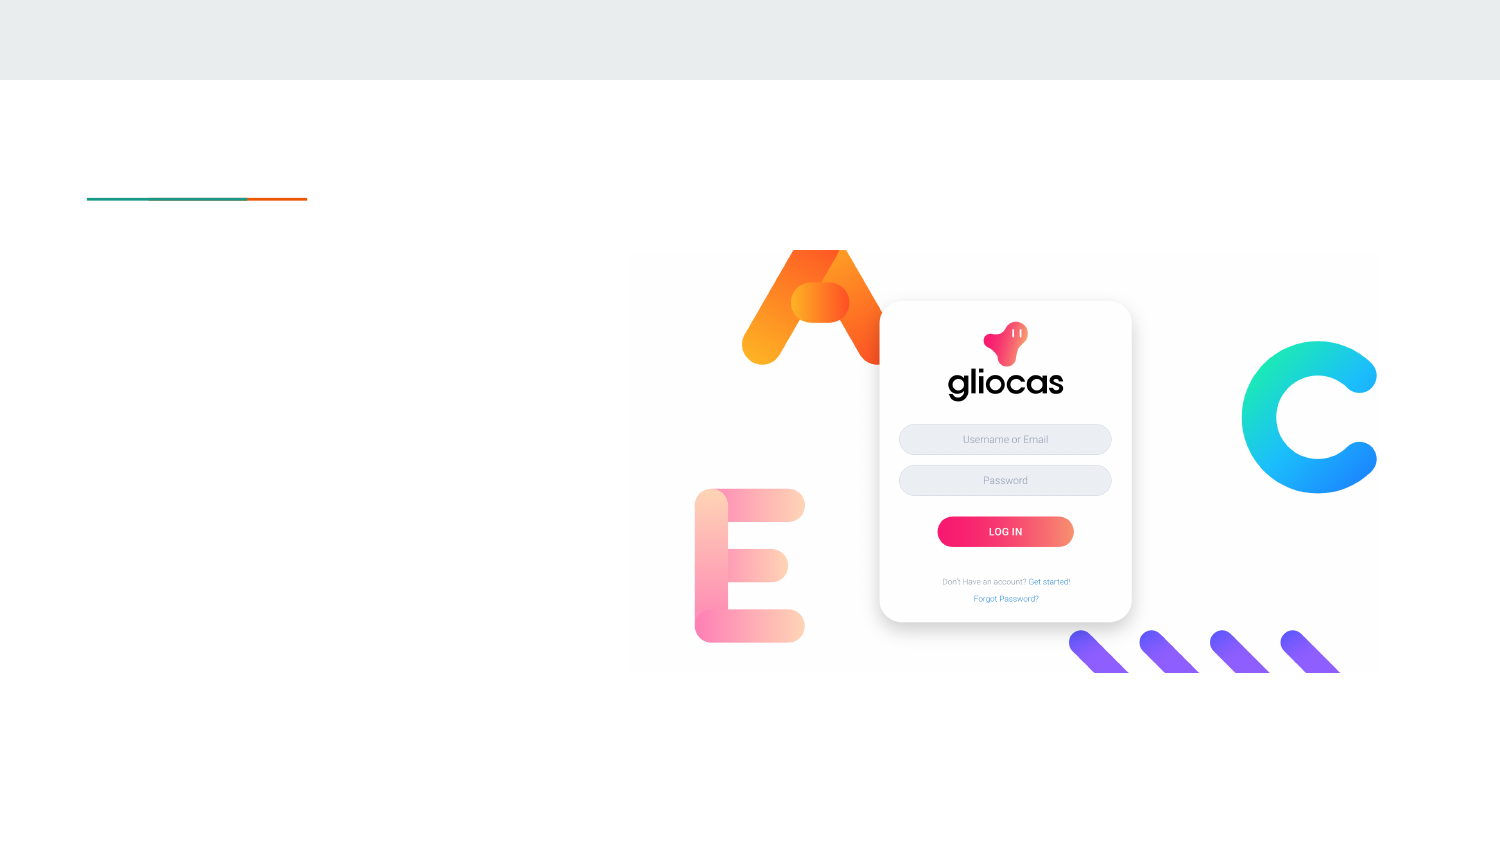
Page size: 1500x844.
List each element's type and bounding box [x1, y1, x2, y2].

picture [630, 250, 1381, 674]
